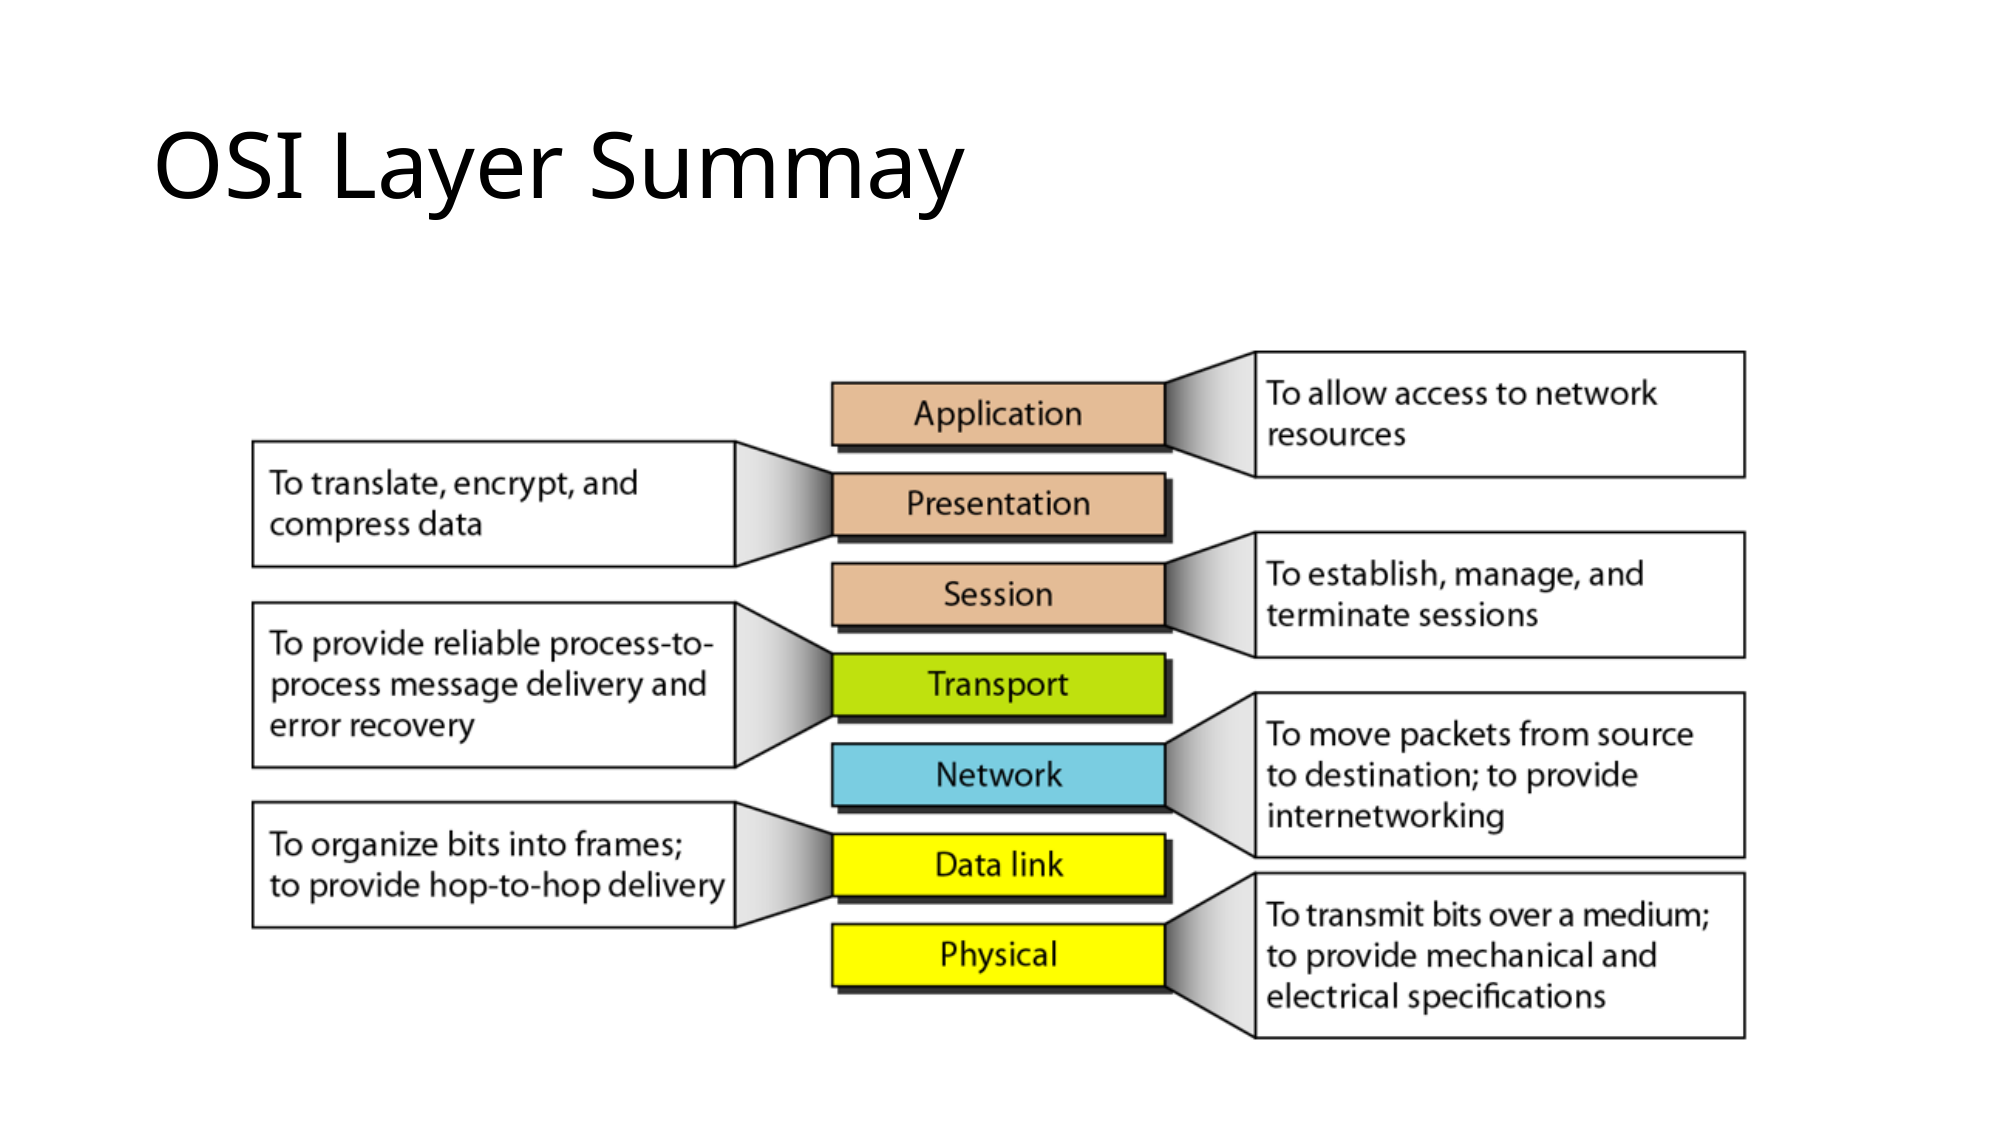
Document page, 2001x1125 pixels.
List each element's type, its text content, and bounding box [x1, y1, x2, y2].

title OSI Layer Summay [137, 59, 1863, 278]
picture [224, 306, 1776, 1066]
